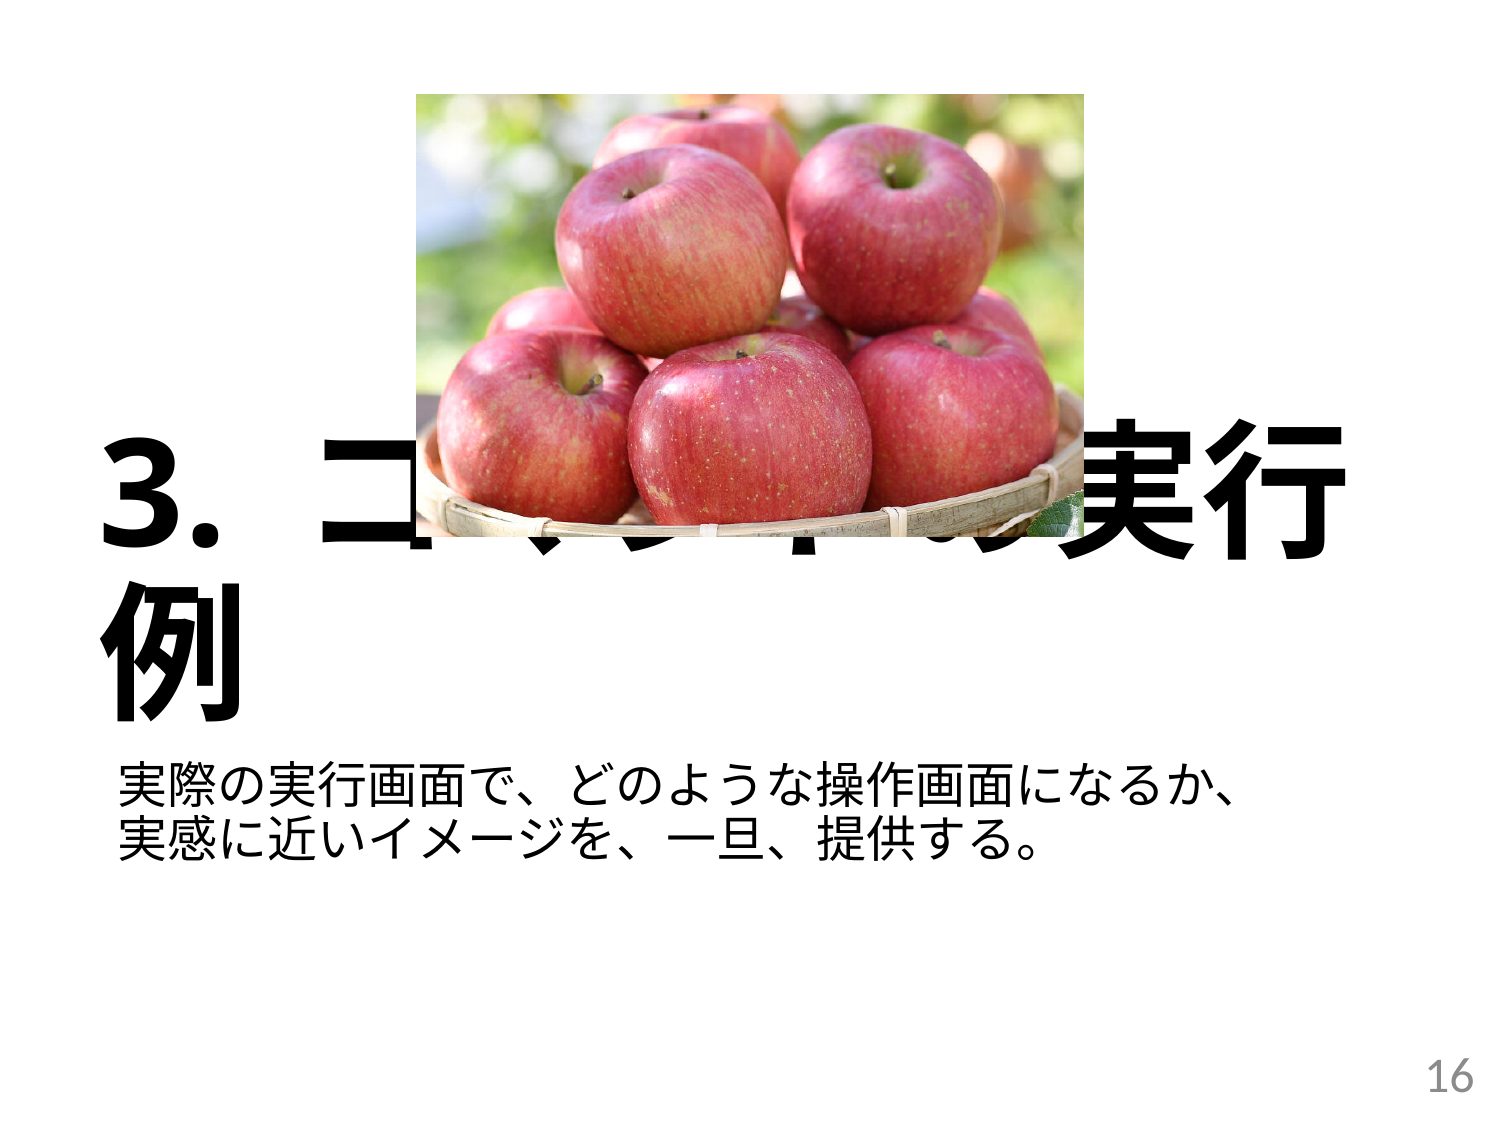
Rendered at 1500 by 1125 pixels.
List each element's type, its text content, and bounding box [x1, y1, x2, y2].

title 3. コマンドの実行例 [83, 280, 1461, 749]
slide_number 16 [1152, 1042, 1490, 1103]
picture [416, 94, 1084, 537]
list 実際の実行画面で、どのような操作画面になるか、 実感に近いイメージを、一旦、提供する。 [102, 752, 1397, 999]
